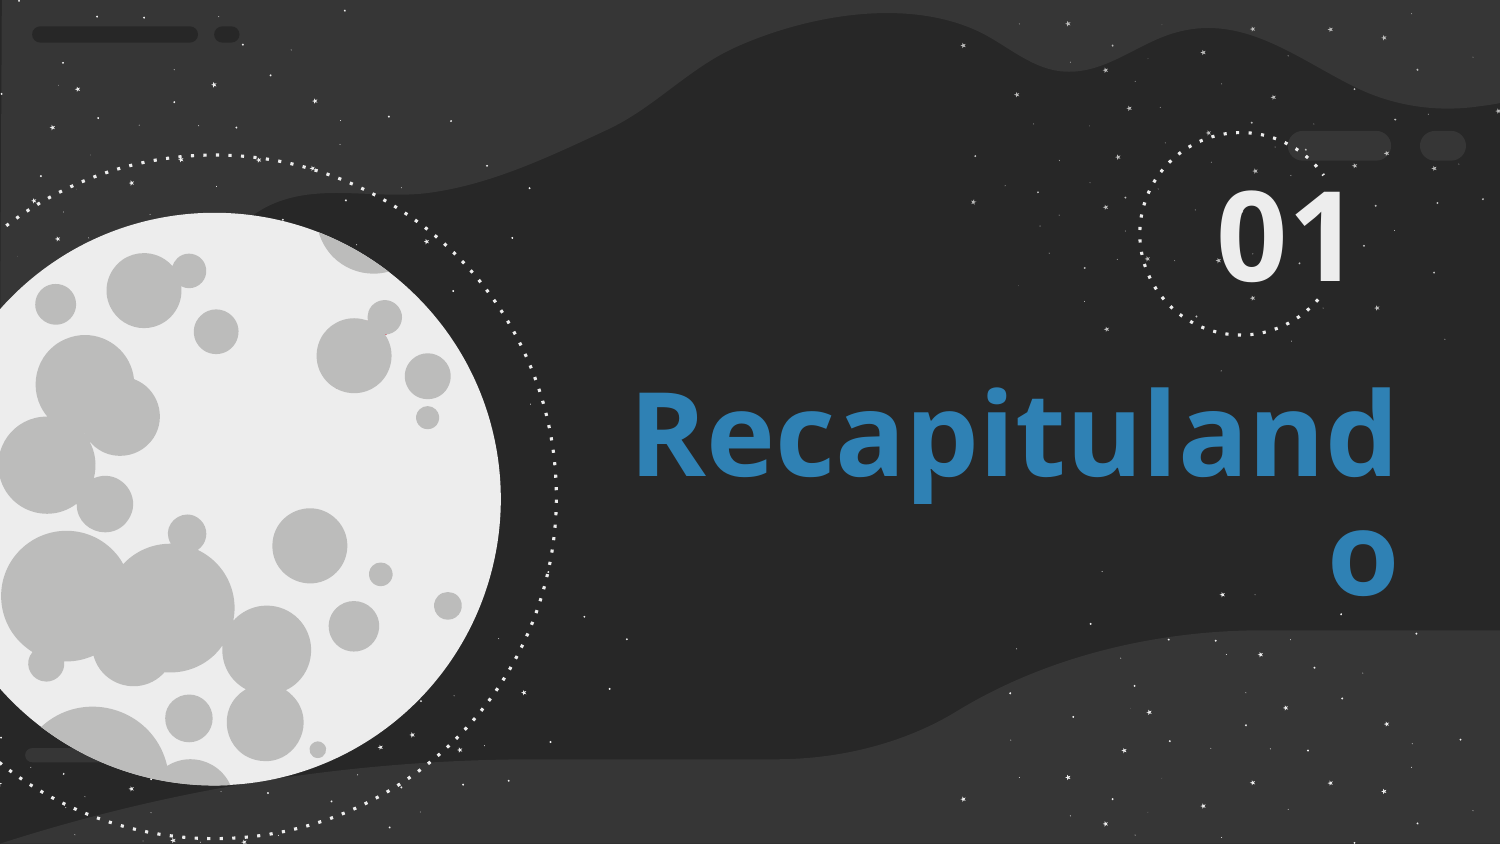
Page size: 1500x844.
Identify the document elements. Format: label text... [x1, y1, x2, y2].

title 01 [1139, 168, 1163, 227]
title Recapitulando [561, 341, 1415, 661]
title 01 [1139, 240, 1160, 296]
text_box [1139, 132, 1324, 336]
title 01 [1243, 168, 1375, 296]
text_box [0, 154, 557, 839]
